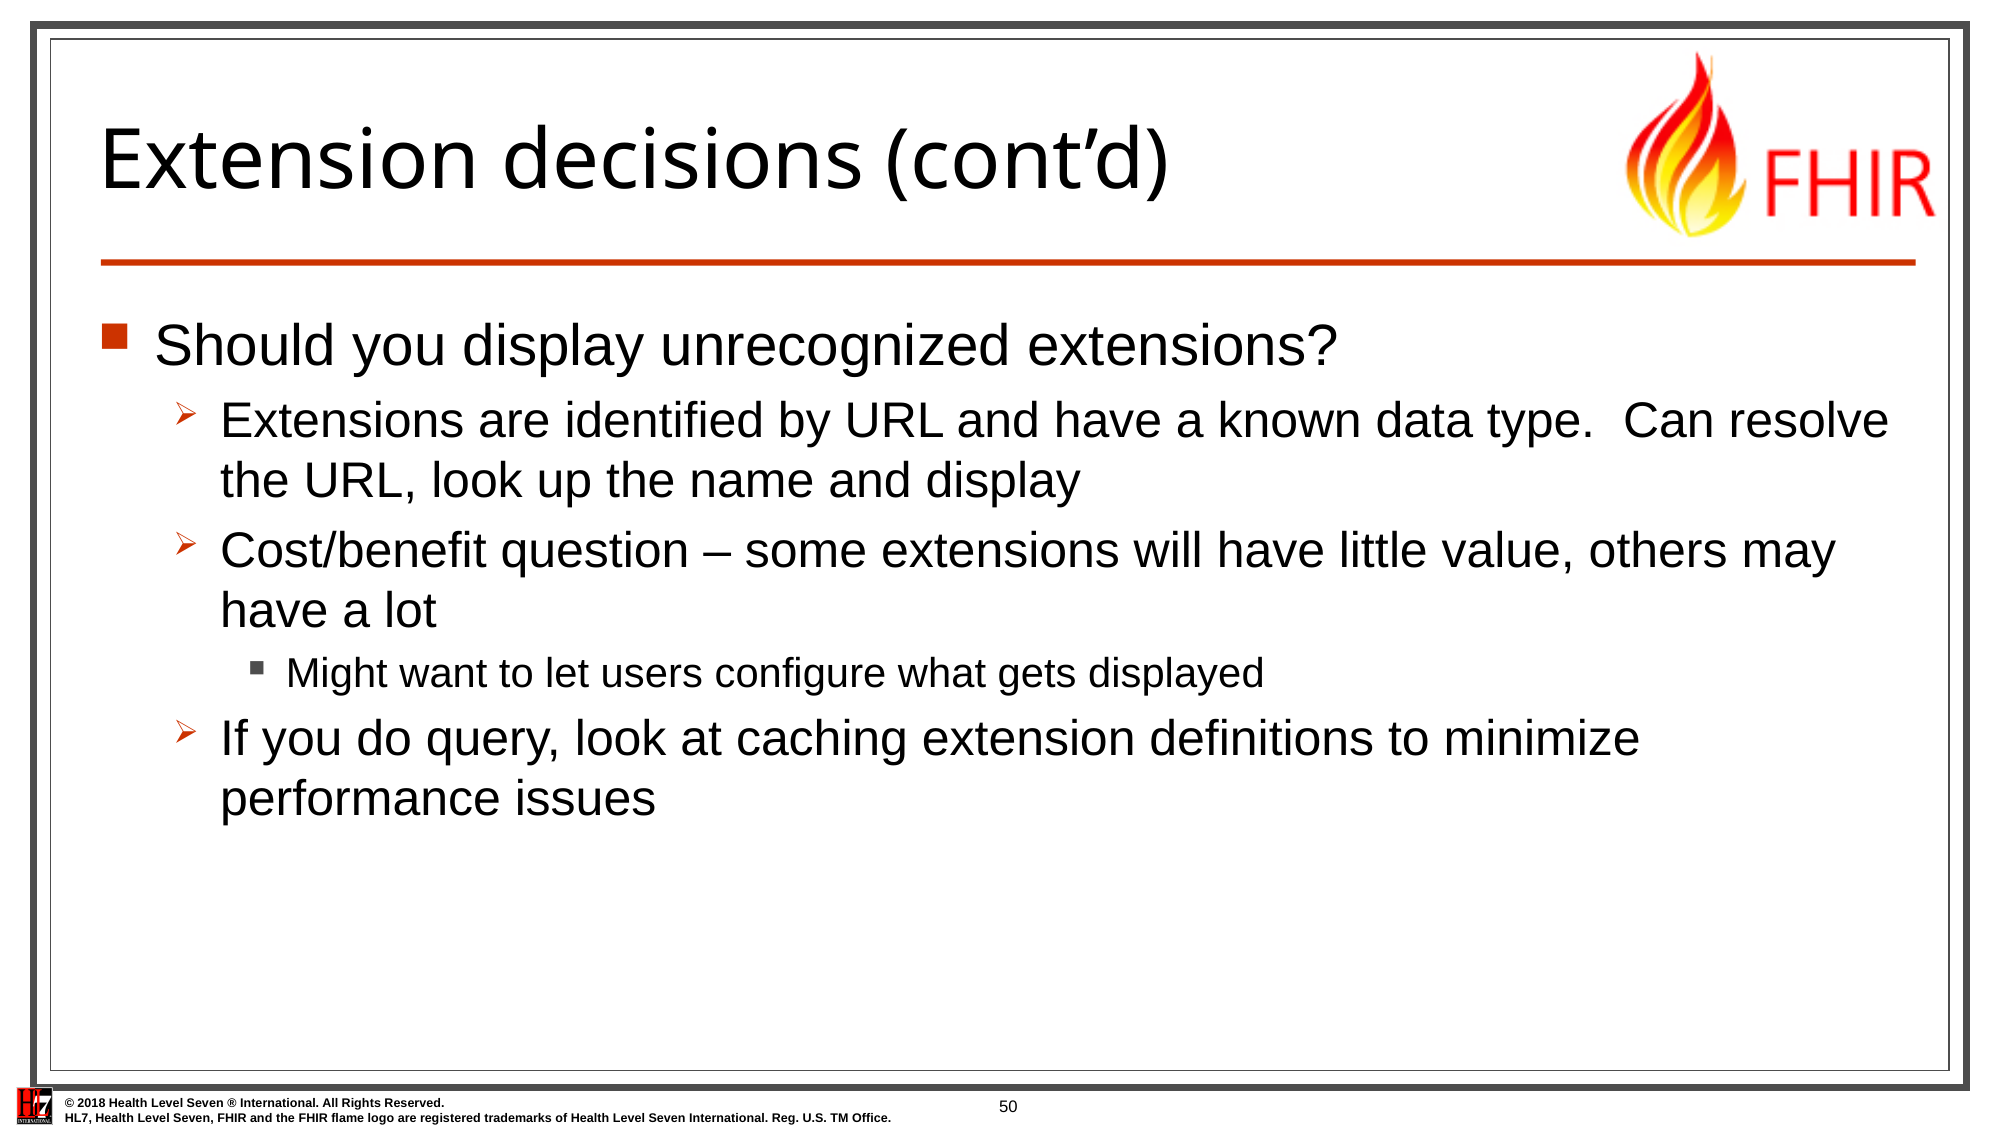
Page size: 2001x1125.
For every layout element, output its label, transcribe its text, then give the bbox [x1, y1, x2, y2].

list Should you display unrecognized extensions? Extensions are identified by URL and have a known data type. Can resolve the URL, look up the name and display Cost/benefit question – some extensions will have little value, others may have a lot Might want to let users configure what gets displayed If you do query, look at caching extension definitions to minimize performance issues [83, 299, 1917, 1026]
picture [1613, 41, 1948, 247]
slide_number 50 [949, 1087, 1067, 1125]
picture [16, 1087, 53, 1125]
title Extension decisions (cont’d) [83, 77, 1614, 213]
